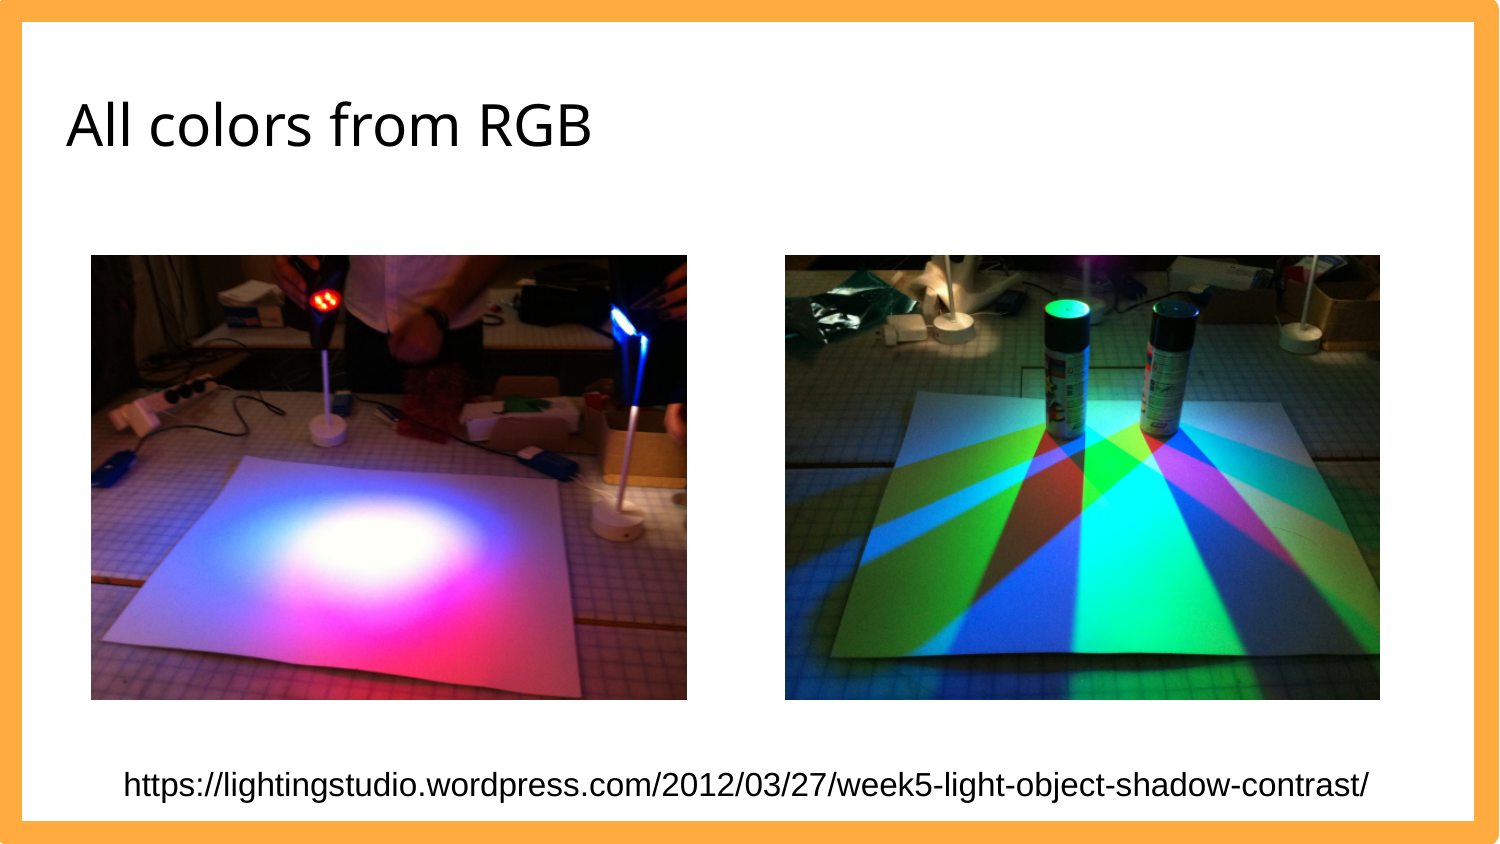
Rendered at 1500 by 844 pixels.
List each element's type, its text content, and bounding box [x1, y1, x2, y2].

picture [91, 255, 687, 701]
title All colors from RGB [51, 72, 1449, 167]
picture [784, 255, 1380, 701]
text_box [9, 9, 1487, 834]
text_box https://lightingstudio.wordpress.com/2012/03/27/week5-light-object-shadow-contrast/ [45, 748, 1449, 844]
